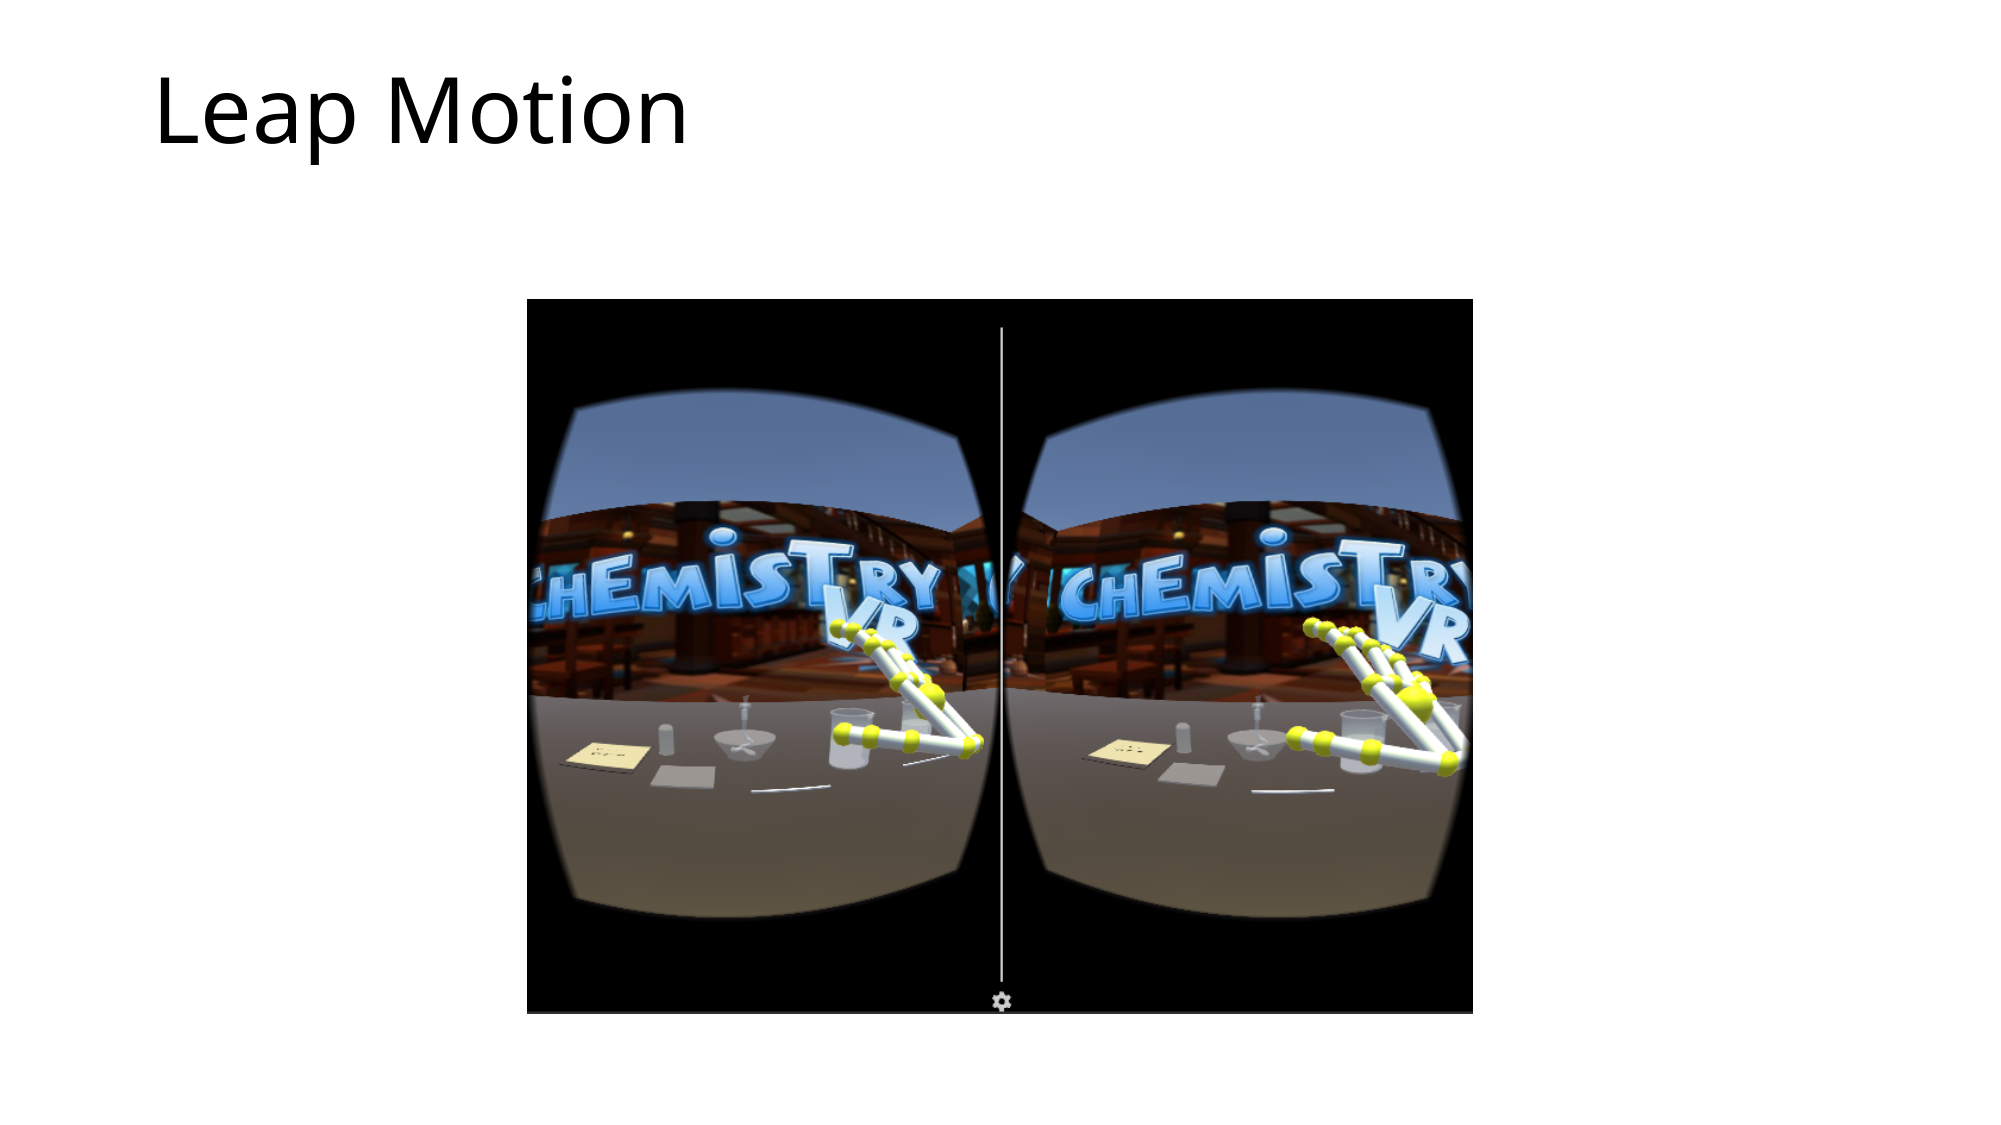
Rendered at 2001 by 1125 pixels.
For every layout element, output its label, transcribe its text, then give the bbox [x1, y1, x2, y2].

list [527, 299, 1473, 1014]
title Leap Motion [137, 59, 1863, 278]
